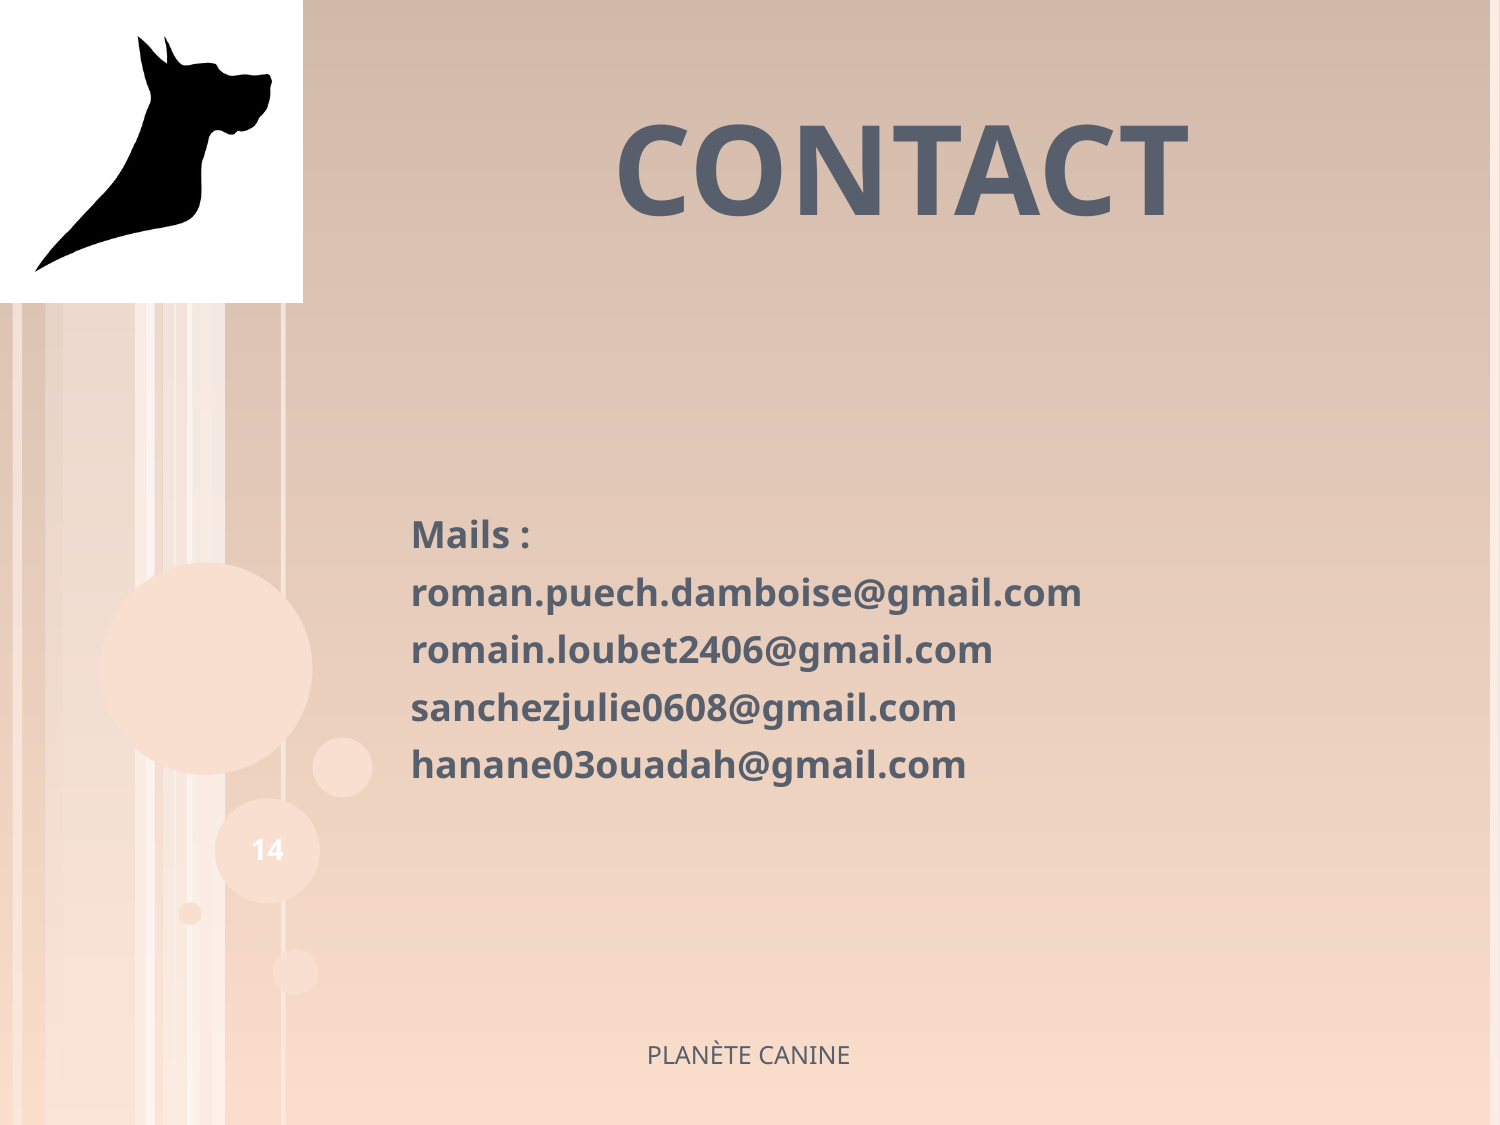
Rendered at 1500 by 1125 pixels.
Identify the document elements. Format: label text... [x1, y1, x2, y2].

subtitle Mails : roman.puech.damboise@gmail.com romain.loubet2406@gmail.com sanchezjulie0608@gmail.com hanane03ouadah@gmail.com [395, 503, 1409, 799]
picture [0, 0, 303, 303]
footer PLANÈTE CANINE [631, 1023, 1229, 1087]
slide_number ‹#› [217, 808, 318, 894]
title CONTACT [395, 101, 1409, 249]
